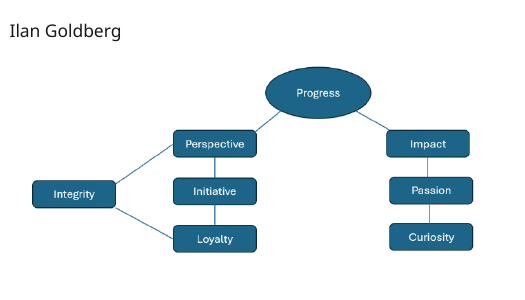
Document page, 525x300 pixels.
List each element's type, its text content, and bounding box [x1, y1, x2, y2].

picture [29, 52, 477, 262]
text_box Ilan Goldberg [4, 14, 253, 47]
